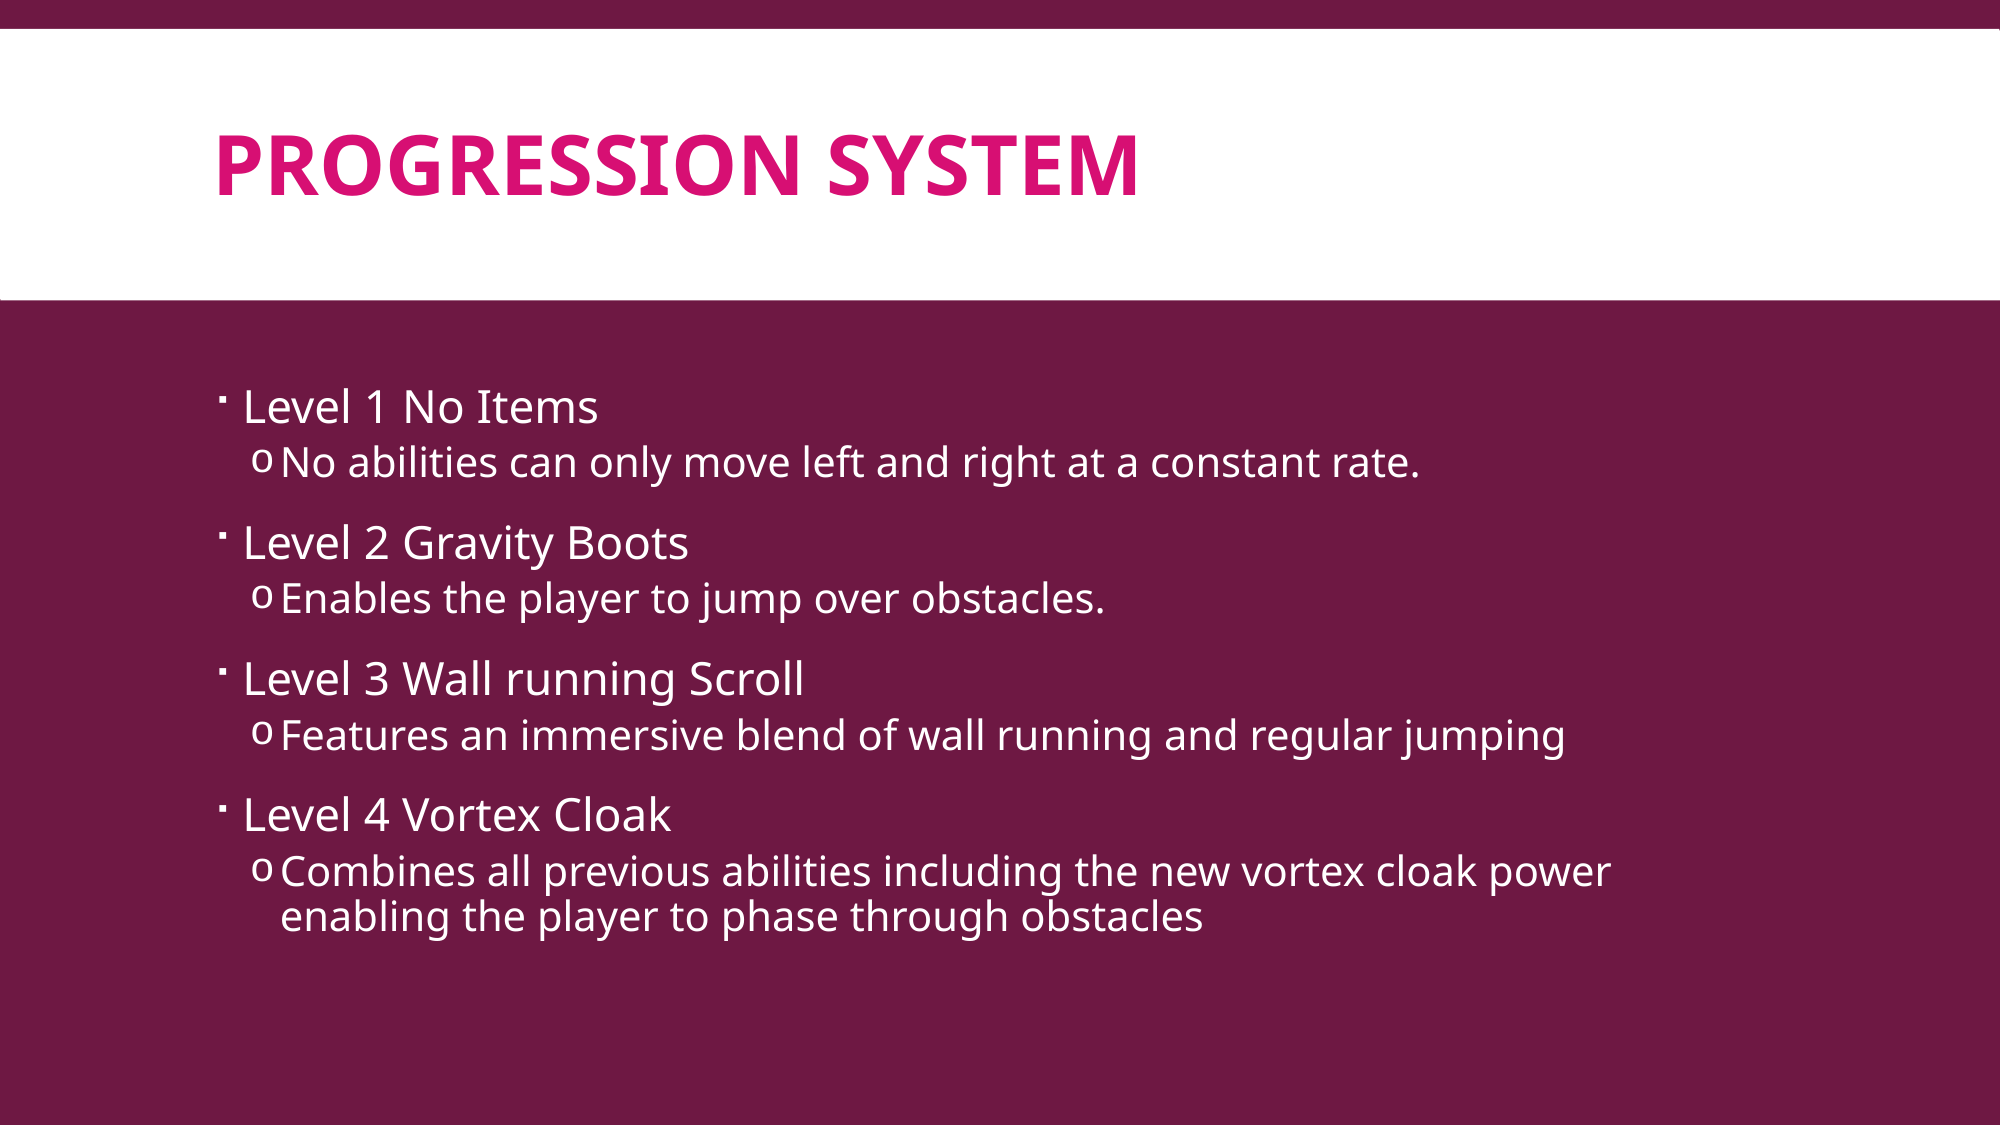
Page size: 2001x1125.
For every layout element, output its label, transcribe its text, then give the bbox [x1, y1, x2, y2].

text_box [0, 29, 2000, 301]
list Level 1 No Items No abilities can only move left and right at a constant rate. Level 2 Gravity Boots Enables the player to jump over obstacles. Level 3 Wall running Scroll Features an immersive blend of wall running and regular jumping Level 4 Vortex Cloak Combines all previous abilities including the new vortex cloak power enabling the player to phase through obstacles [197, 376, 1803, 1067]
title Progression System [197, 46, 1803, 295]
